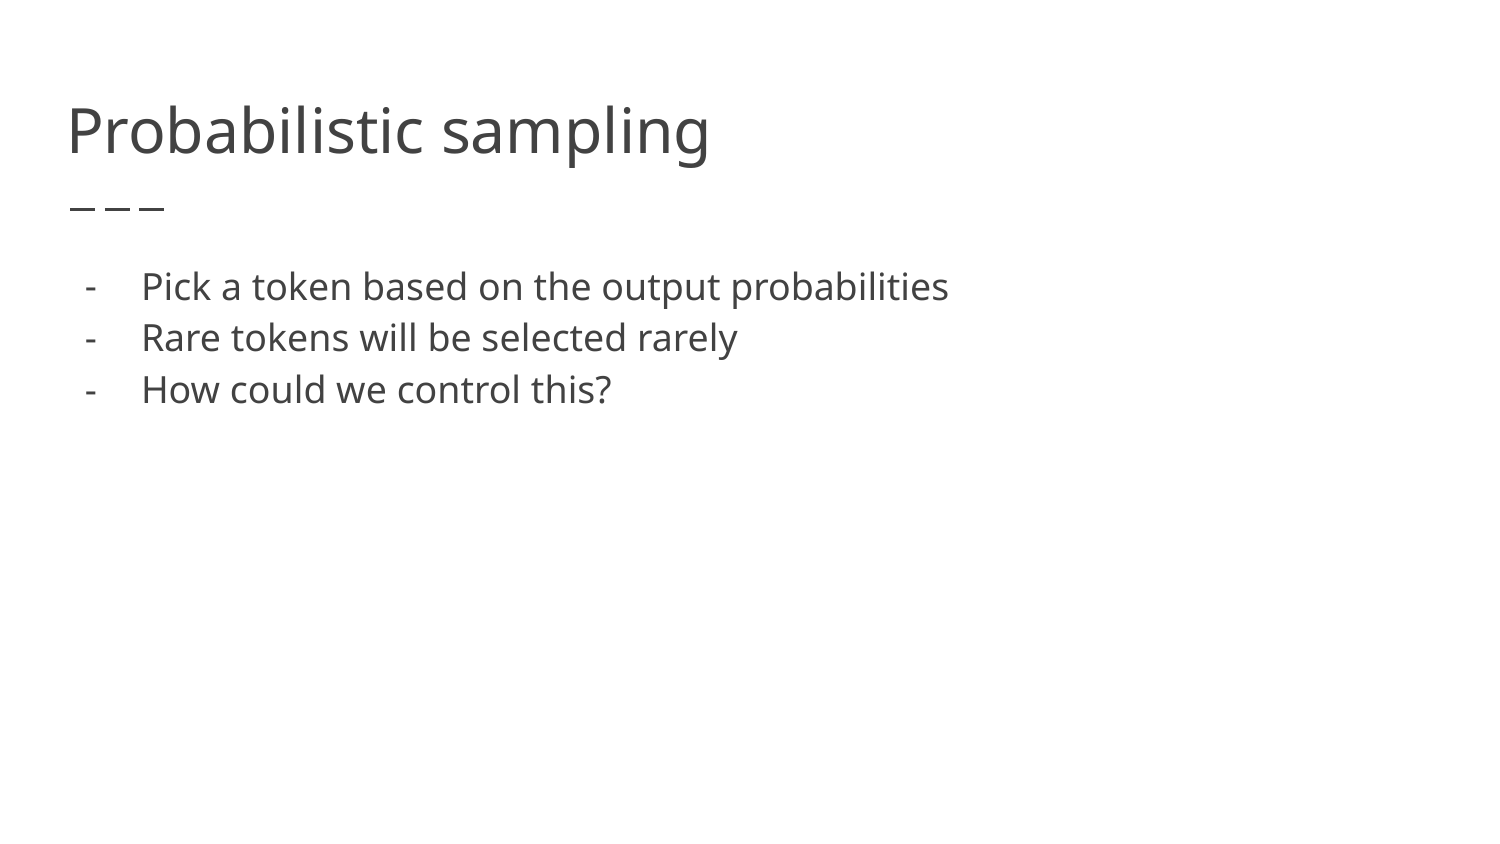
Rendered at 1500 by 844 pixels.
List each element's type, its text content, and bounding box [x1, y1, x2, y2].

title Probabilistic sampling [51, 61, 1449, 182]
list Pick a token based on the output probabilities Rare tokens will be selected rarely How could we control this? [51, 240, 1449, 750]
